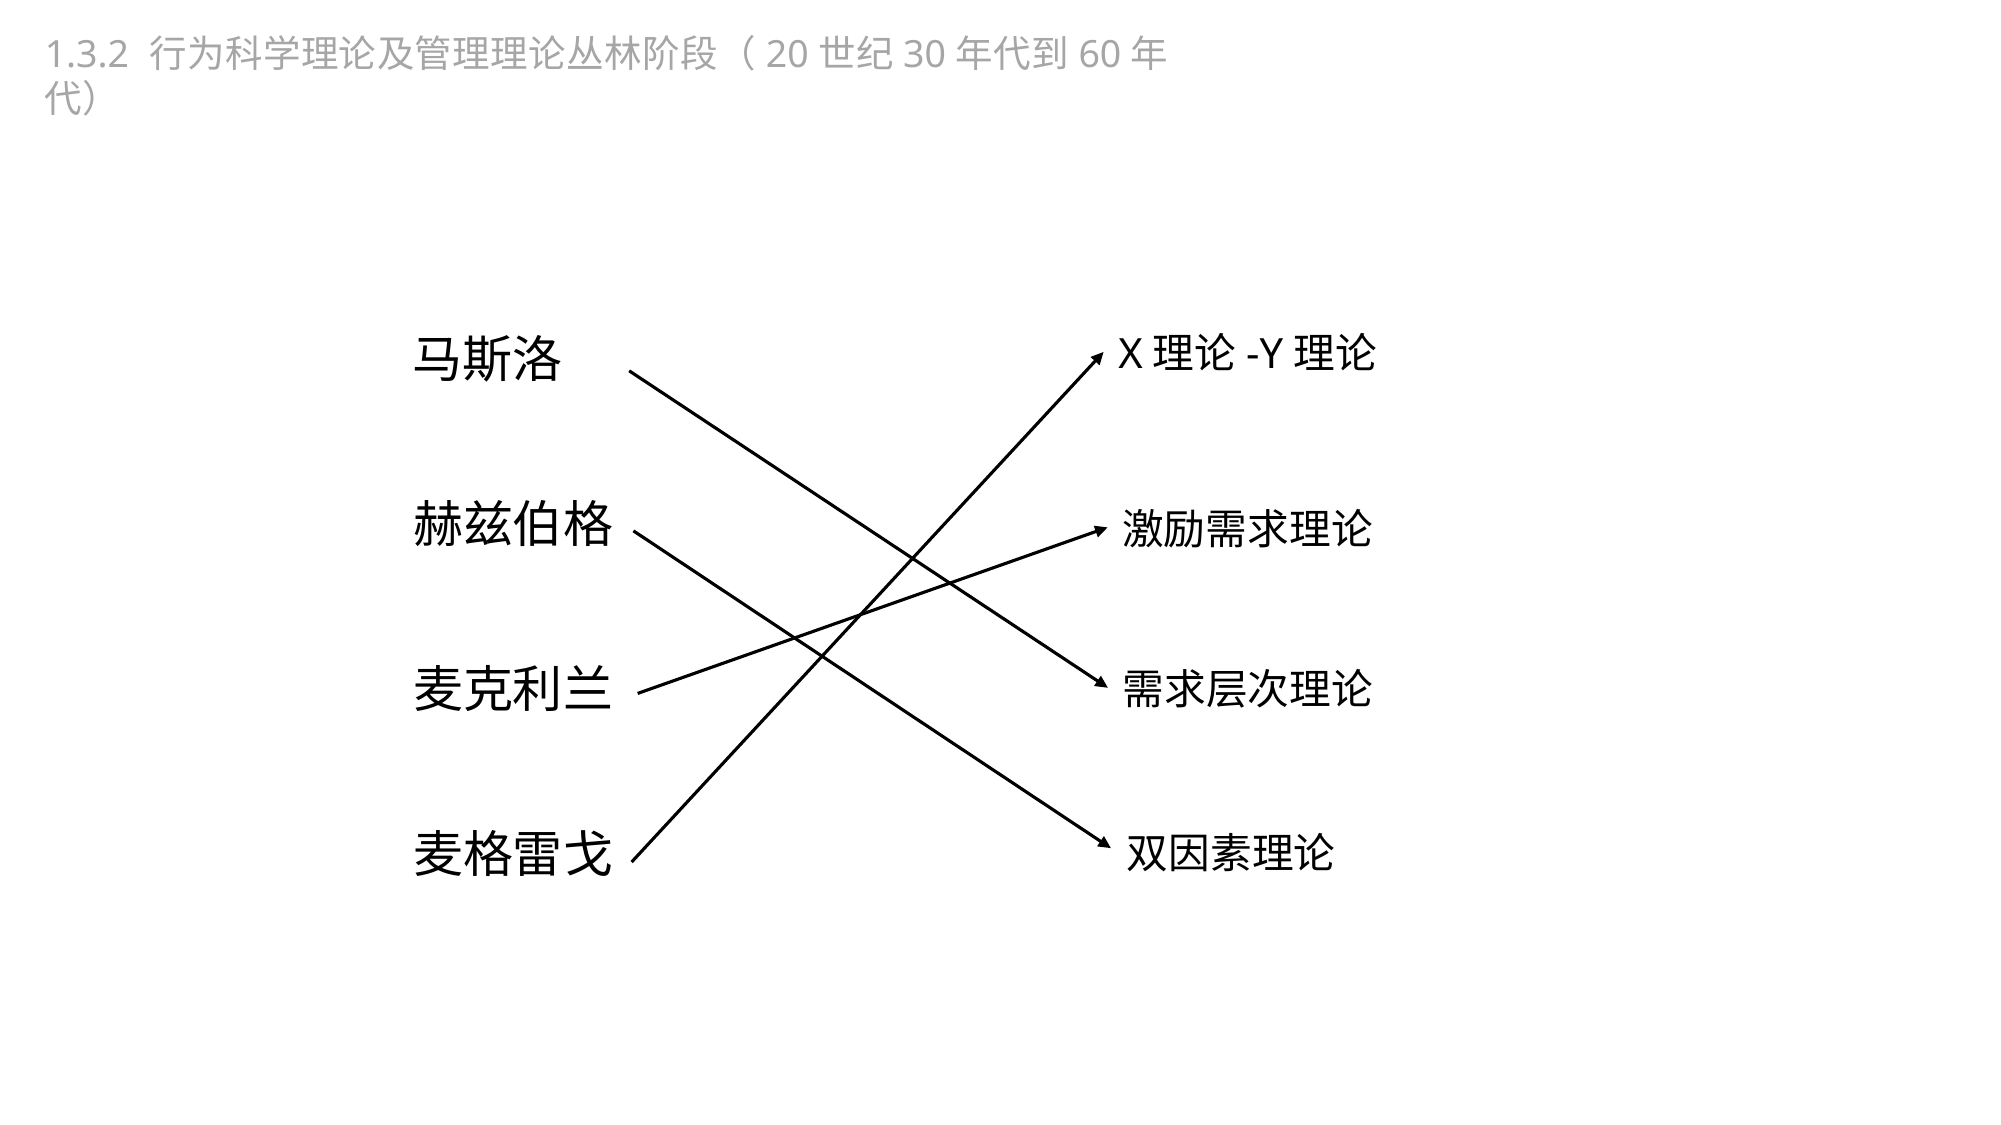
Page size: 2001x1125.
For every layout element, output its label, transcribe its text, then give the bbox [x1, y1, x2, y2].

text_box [631, 352, 1111, 862]
text_box 麦克利兰 [398, 650, 628, 725]
text_box 需求层次理论 [1111, 655, 1388, 721]
text_box 麦格雷戈 [398, 815, 628, 891]
text_box 赫兹伯格 [398, 484, 628, 560]
text_box 马斯洛 [397, 319, 578, 395]
text_box X理论-Y理论 [1103, 319, 1392, 385]
text_box 1.3.2 行为科学理论及管理理论丛林阶段（20世纪30年代到60年代） [30, 23, 1184, 83]
text_box 激励需求理论 [1111, 495, 1388, 560]
text_box 双因素理论 [1111, 819, 1351, 884]
